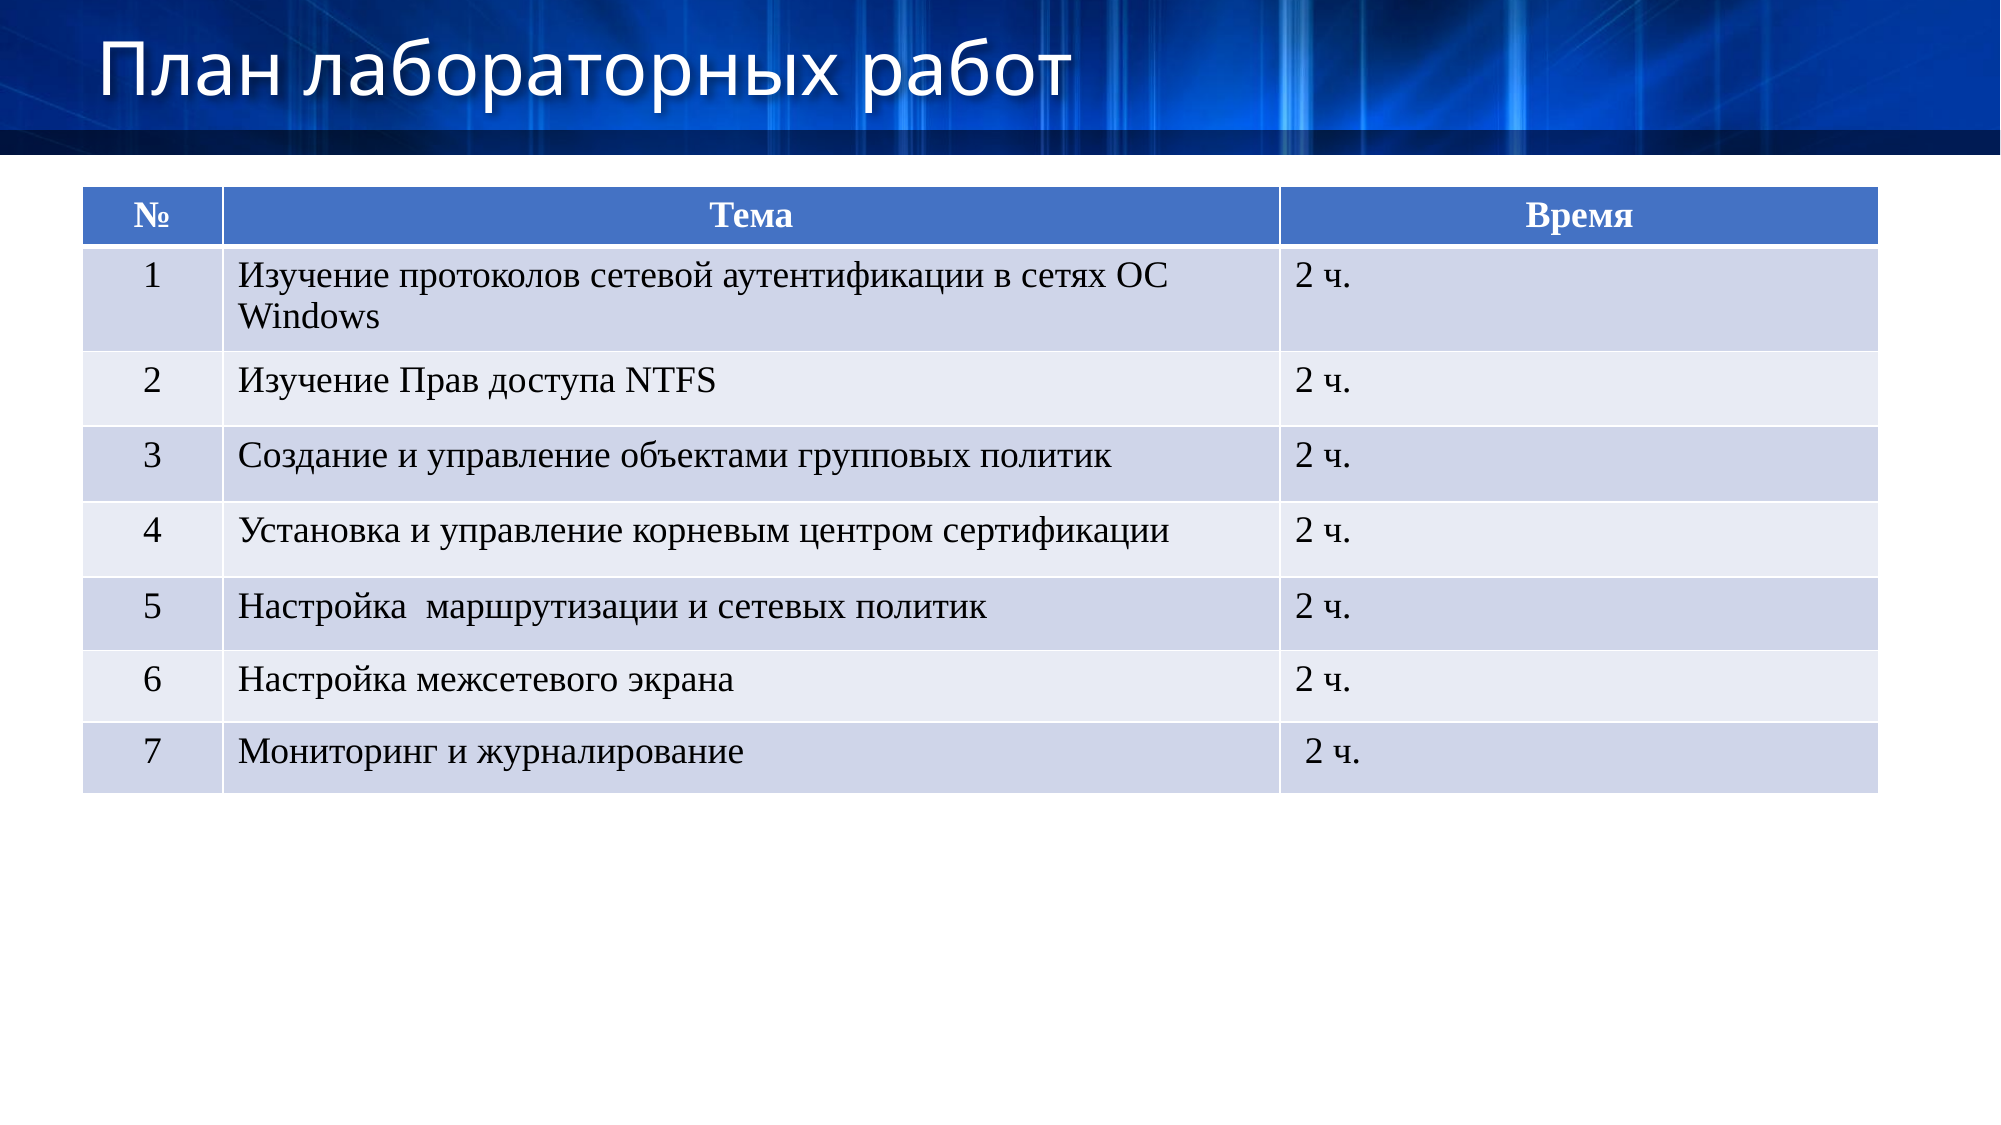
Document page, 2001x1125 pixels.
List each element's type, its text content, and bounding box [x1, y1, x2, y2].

table_cell 2 ч. [1281, 427, 1878, 501]
table_header Тема [224, 187, 1279, 244]
table_cell Изучение Прав доступа NTFS [224, 352, 1279, 425]
picture [0, 0, 2001, 155]
table_cell Настройка маршрутизации и сетевых политик [224, 578, 1279, 650]
table_cell 2 ч. [1281, 249, 1878, 351]
table_cell 2 ч. [1281, 503, 1878, 576]
table_cell 5 [83, 578, 222, 650]
table_cell 4 [83, 503, 222, 576]
table_cell 6 [83, 651, 222, 721]
table_header Время [1281, 187, 1878, 244]
table_cell Изучение протоколов сетевой аутентификации в сетях ОС Windows [224, 249, 1279, 351]
table_cell 2 ч. [1281, 723, 1878, 793]
table_cell 2 ч. [1281, 651, 1878, 721]
table_cell 2 ч. [1281, 352, 1878, 425]
table_cell 3 [83, 427, 222, 501]
table_header № [83, 187, 222, 244]
table_cell 2 [83, 352, 222, 425]
table_cell Создание и управление объектами групповых политик [224, 427, 1279, 501]
table_cell 7 [83, 723, 222, 793]
table_cell 2 ч. [1281, 578, 1878, 650]
table_cell Мониторинг и журналирование [224, 723, 1279, 793]
text_box План лабораторных работ [82, 13, 1919, 119]
table_cell Установка и управление корневым центром сертификации [224, 503, 1279, 576]
table_cell Настройка межсетевого экрана [224, 651, 1279, 721]
table_cell 1 [83, 249, 222, 351]
